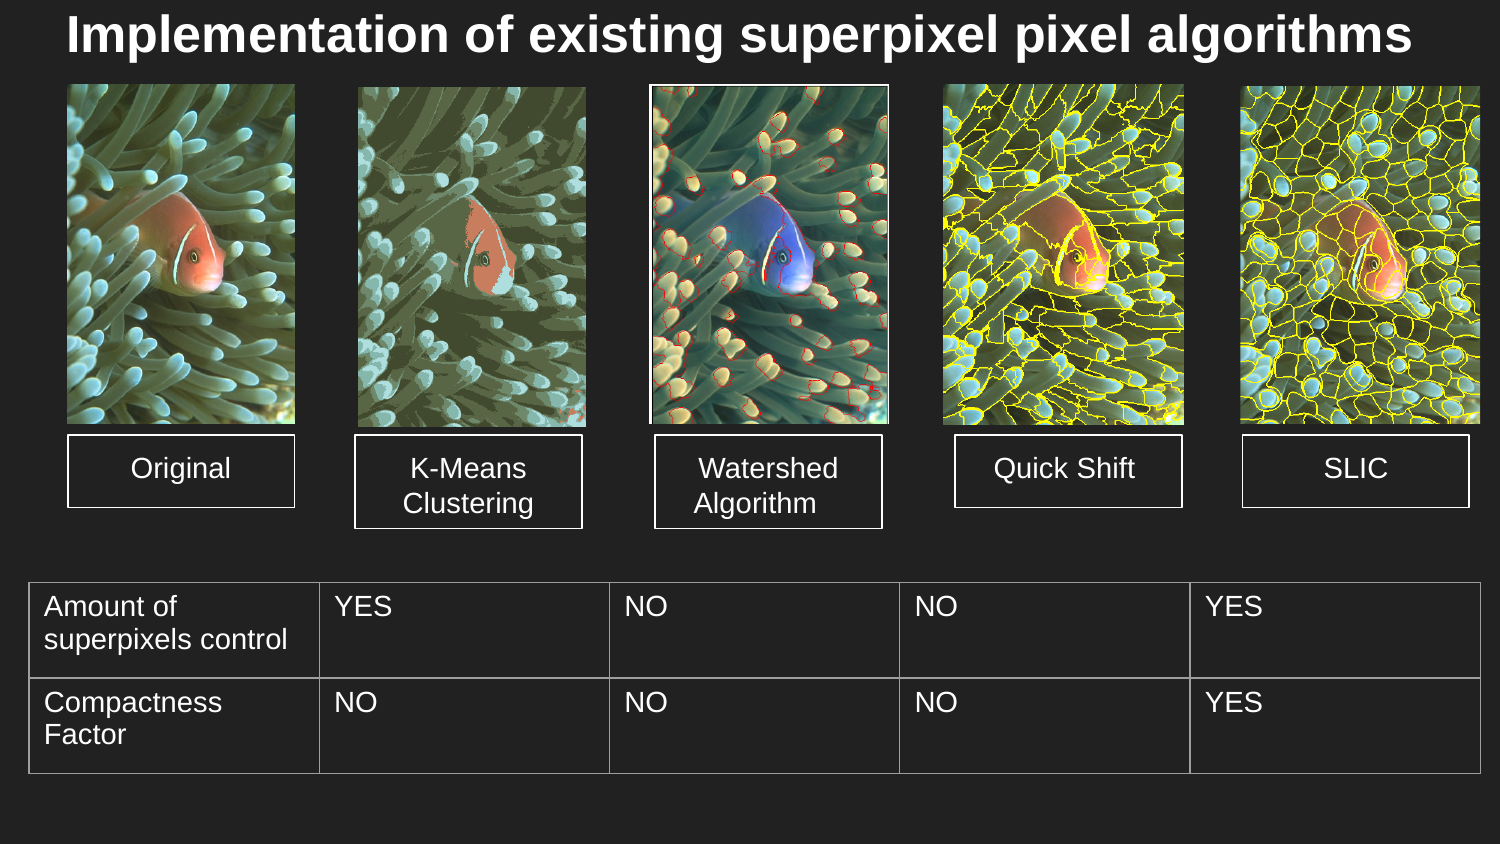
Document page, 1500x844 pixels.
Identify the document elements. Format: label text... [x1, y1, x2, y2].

text_box SLIC [1242, 434, 1470, 508]
table_cell Compactness Factor [30, 679, 319, 773]
picture [1240, 74, 1481, 425]
picture [943, 84, 1184, 425]
table_header Amount of superpixels control [30, 583, 319, 677]
table_header NO [900, 583, 1189, 677]
text_box K-Means Clustering [355, 434, 582, 529]
table_cell NO [610, 679, 899, 773]
table_header NO [610, 583, 899, 677]
text_box Quick Shift [955, 434, 1182, 508]
text_box [14, 74, 1481, 829]
picture [358, 87, 586, 428]
table_cell NO [320, 679, 609, 773]
table_header YES [320, 583, 609, 677]
table_cell YES [1191, 679, 1480, 773]
table_cell NO [900, 679, 1189, 773]
text_box Watershed Algorithm [655, 434, 882, 529]
text_box Original [67, 434, 295, 508]
text_box Implementation of existing superpixel pixel algorithms [51, 0, 1449, 74]
table_header YES [1191, 583, 1480, 677]
picture [67, 84, 295, 425]
picture [648, 84, 890, 425]
